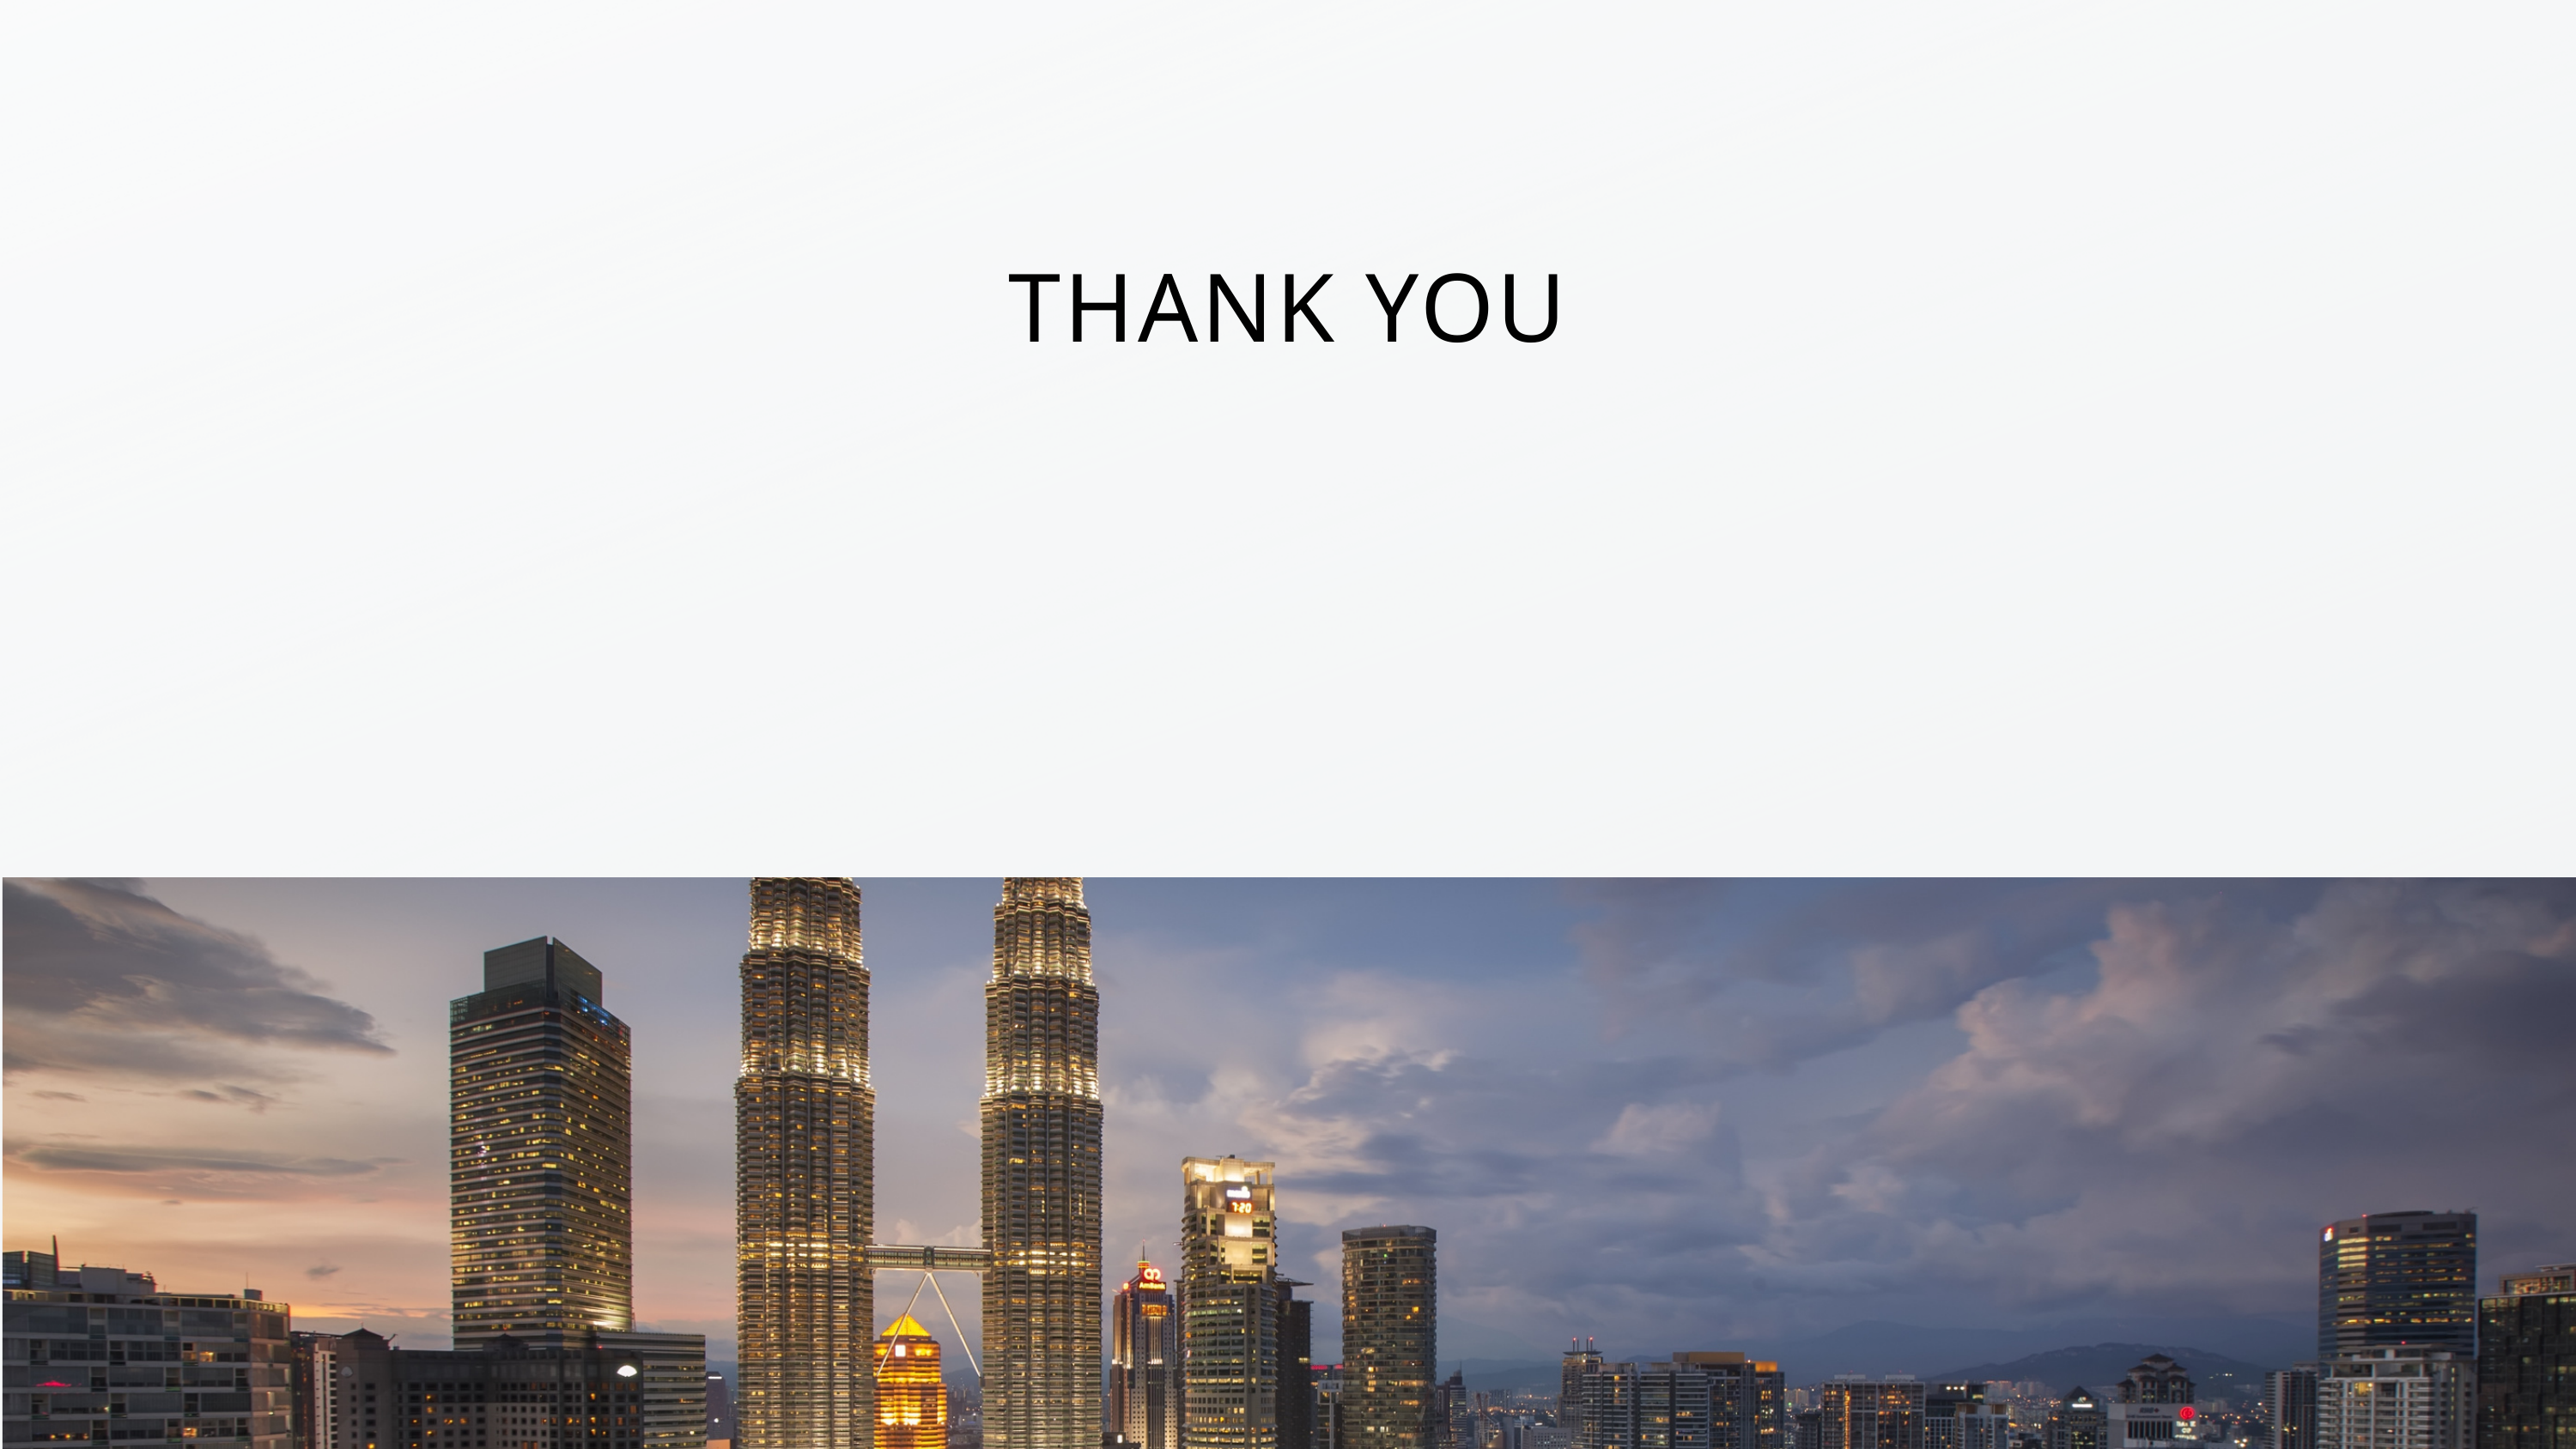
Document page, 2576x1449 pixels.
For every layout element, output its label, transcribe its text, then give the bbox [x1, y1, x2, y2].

text_box [2, 877, 2576, 1449]
text_box THANK YOU [660, 231, 1916, 361]
text_box [0, 0, 2576, 1449]
